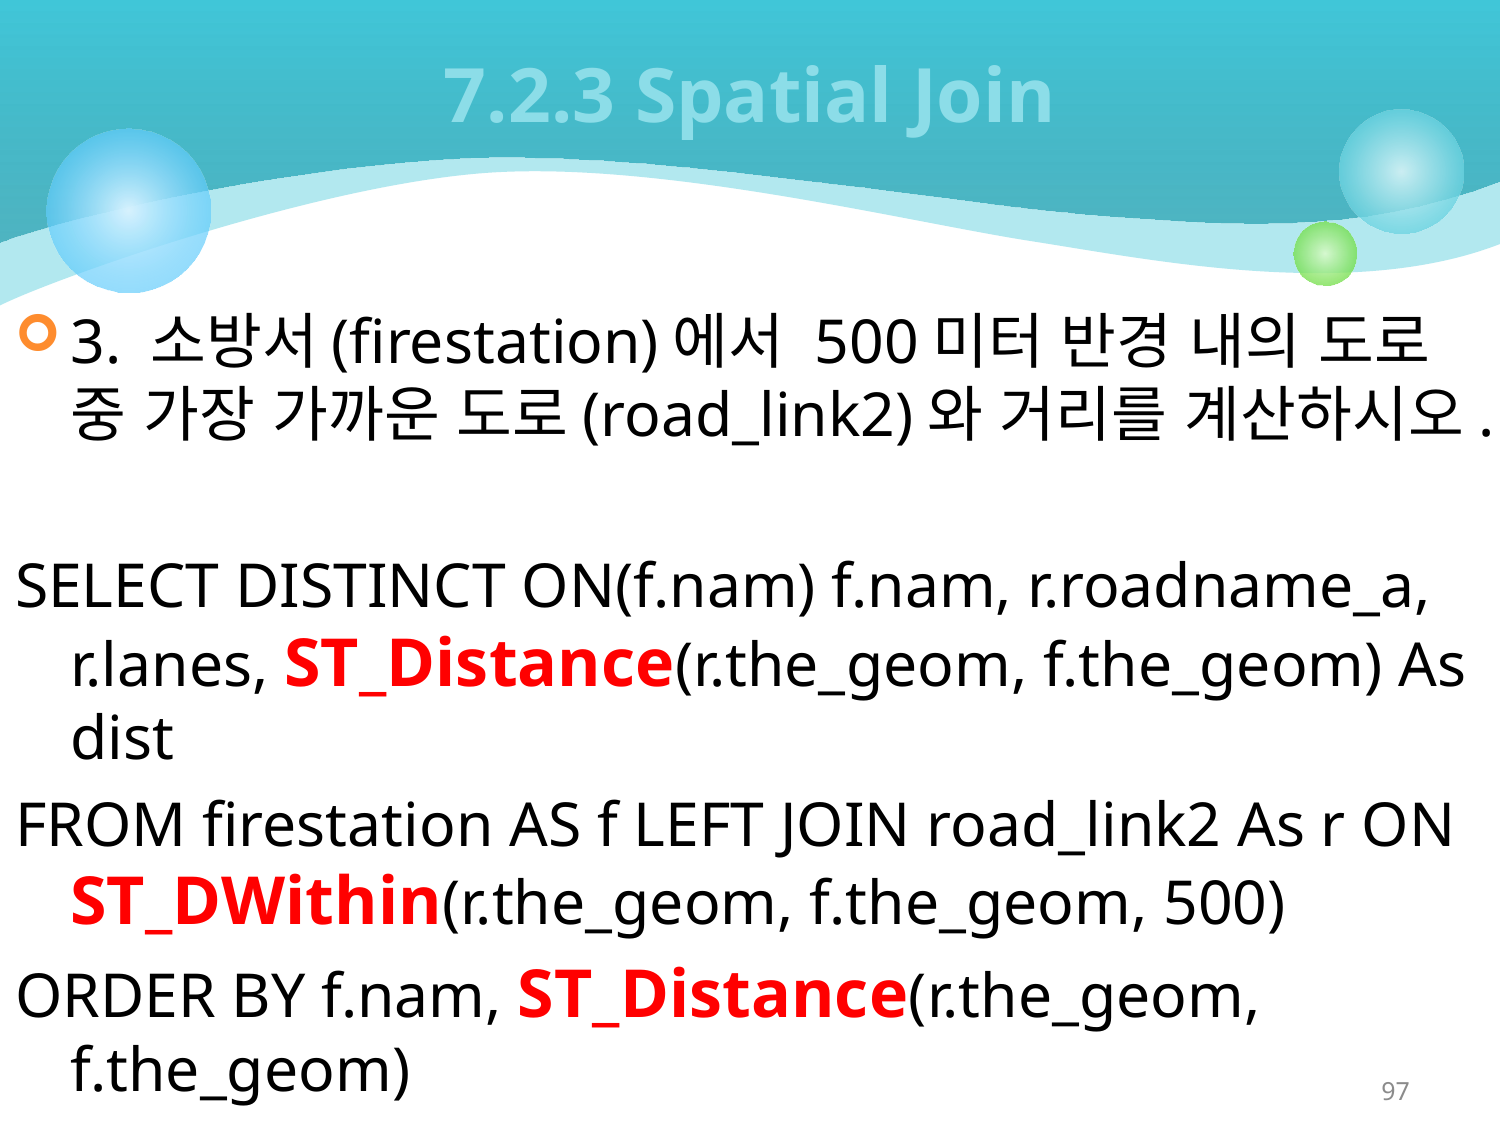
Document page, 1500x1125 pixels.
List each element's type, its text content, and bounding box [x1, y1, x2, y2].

title 7.2.3 Spatial Join [75, 44, 1425, 232]
list 3. 소방서(firestation)에서 500미터 반경 내의 도로 중 가장 가까운 도로(road_link2)와 거리를 계산하시오. SELECT DISTINCT ON(f.nam) f.nam, r.roadname_a, r.lanes, ST_Distance(r.the_geom, f.the_geom) As dist FROM firestation AS f LEFT JOIN road_link2 As r ON ST_DWithin(r.the_geom, f.the_geom, 500) ORDER BY f.nam, ST_Distance(r.the_geom, f.the_geom) [0, 295, 1500, 1125]
